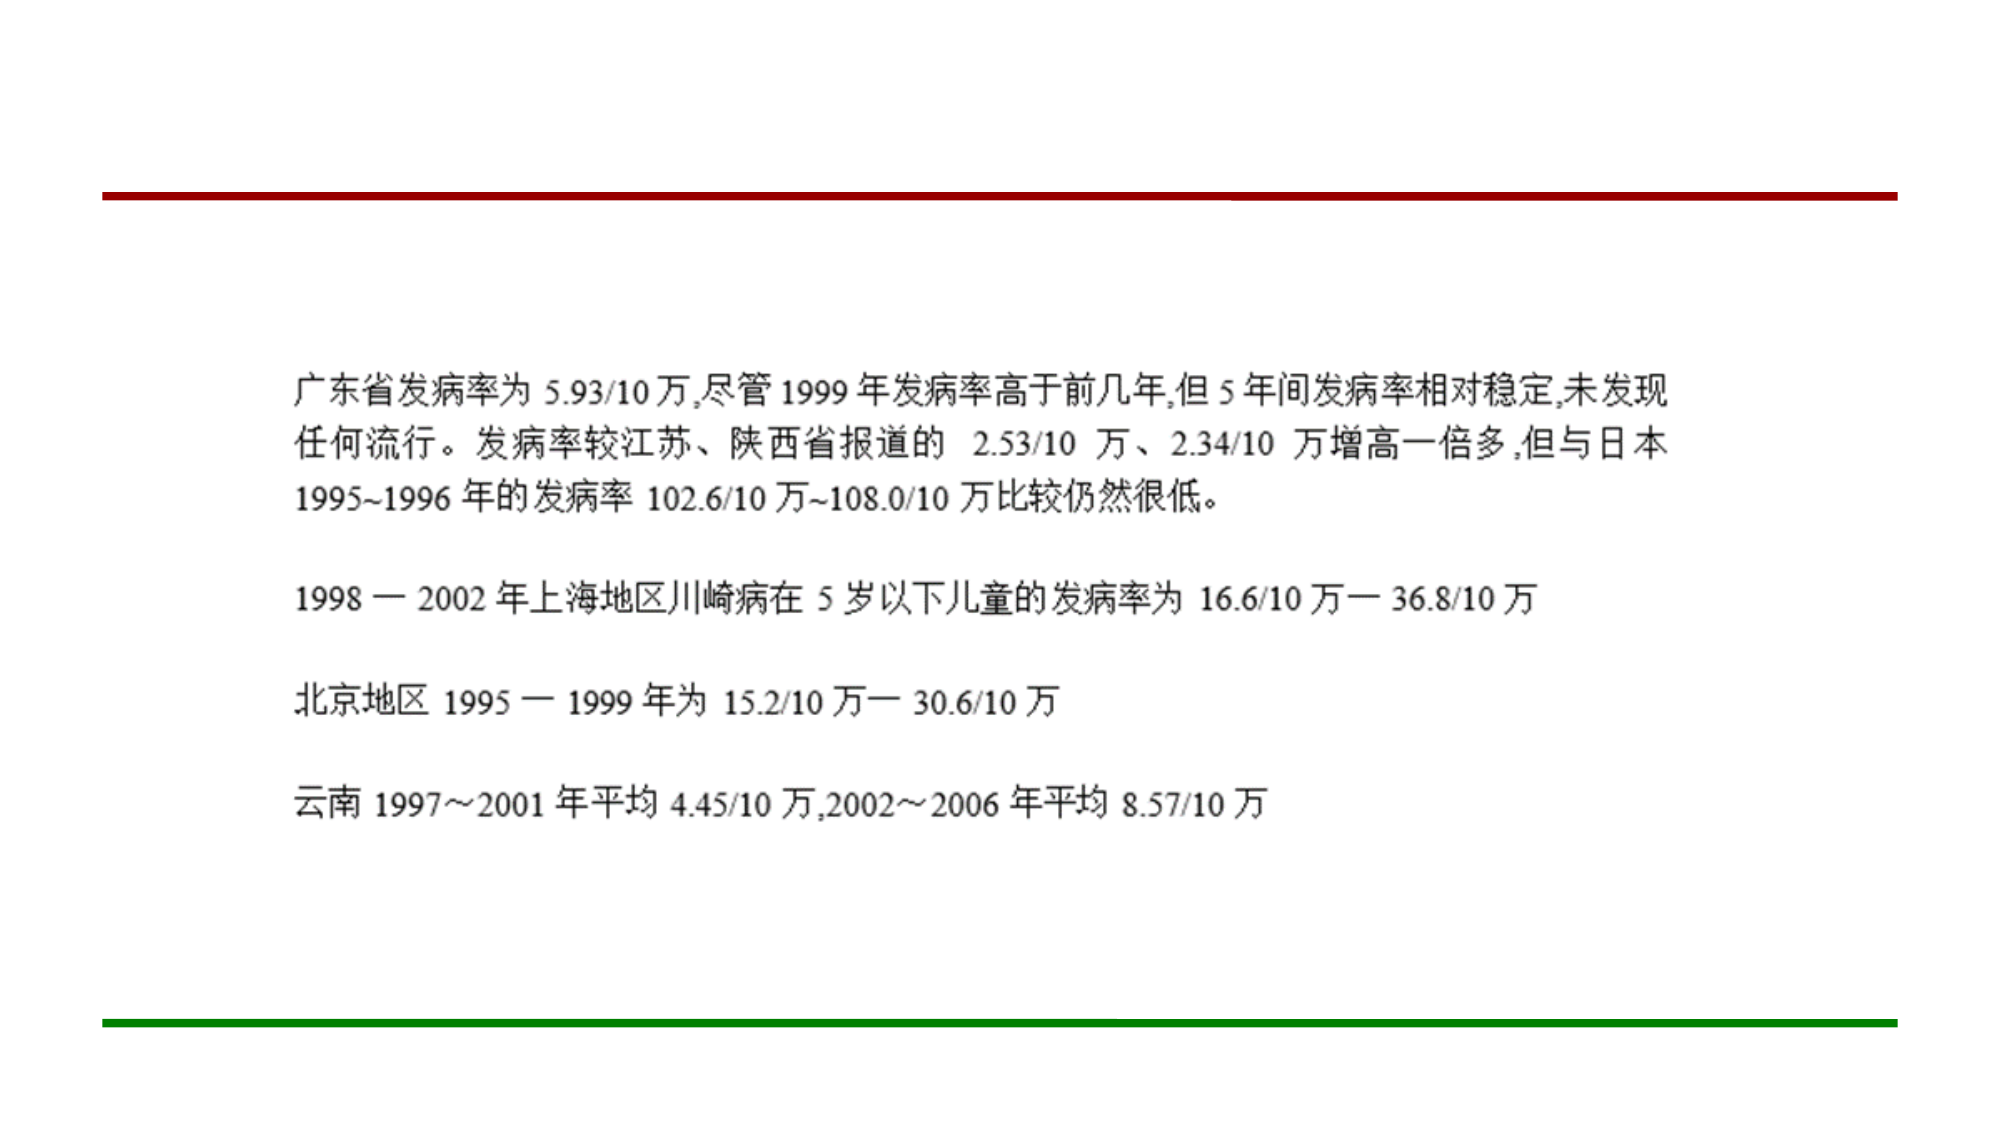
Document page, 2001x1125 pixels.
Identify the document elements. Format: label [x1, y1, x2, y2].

picture [277, 349, 1756, 857]
